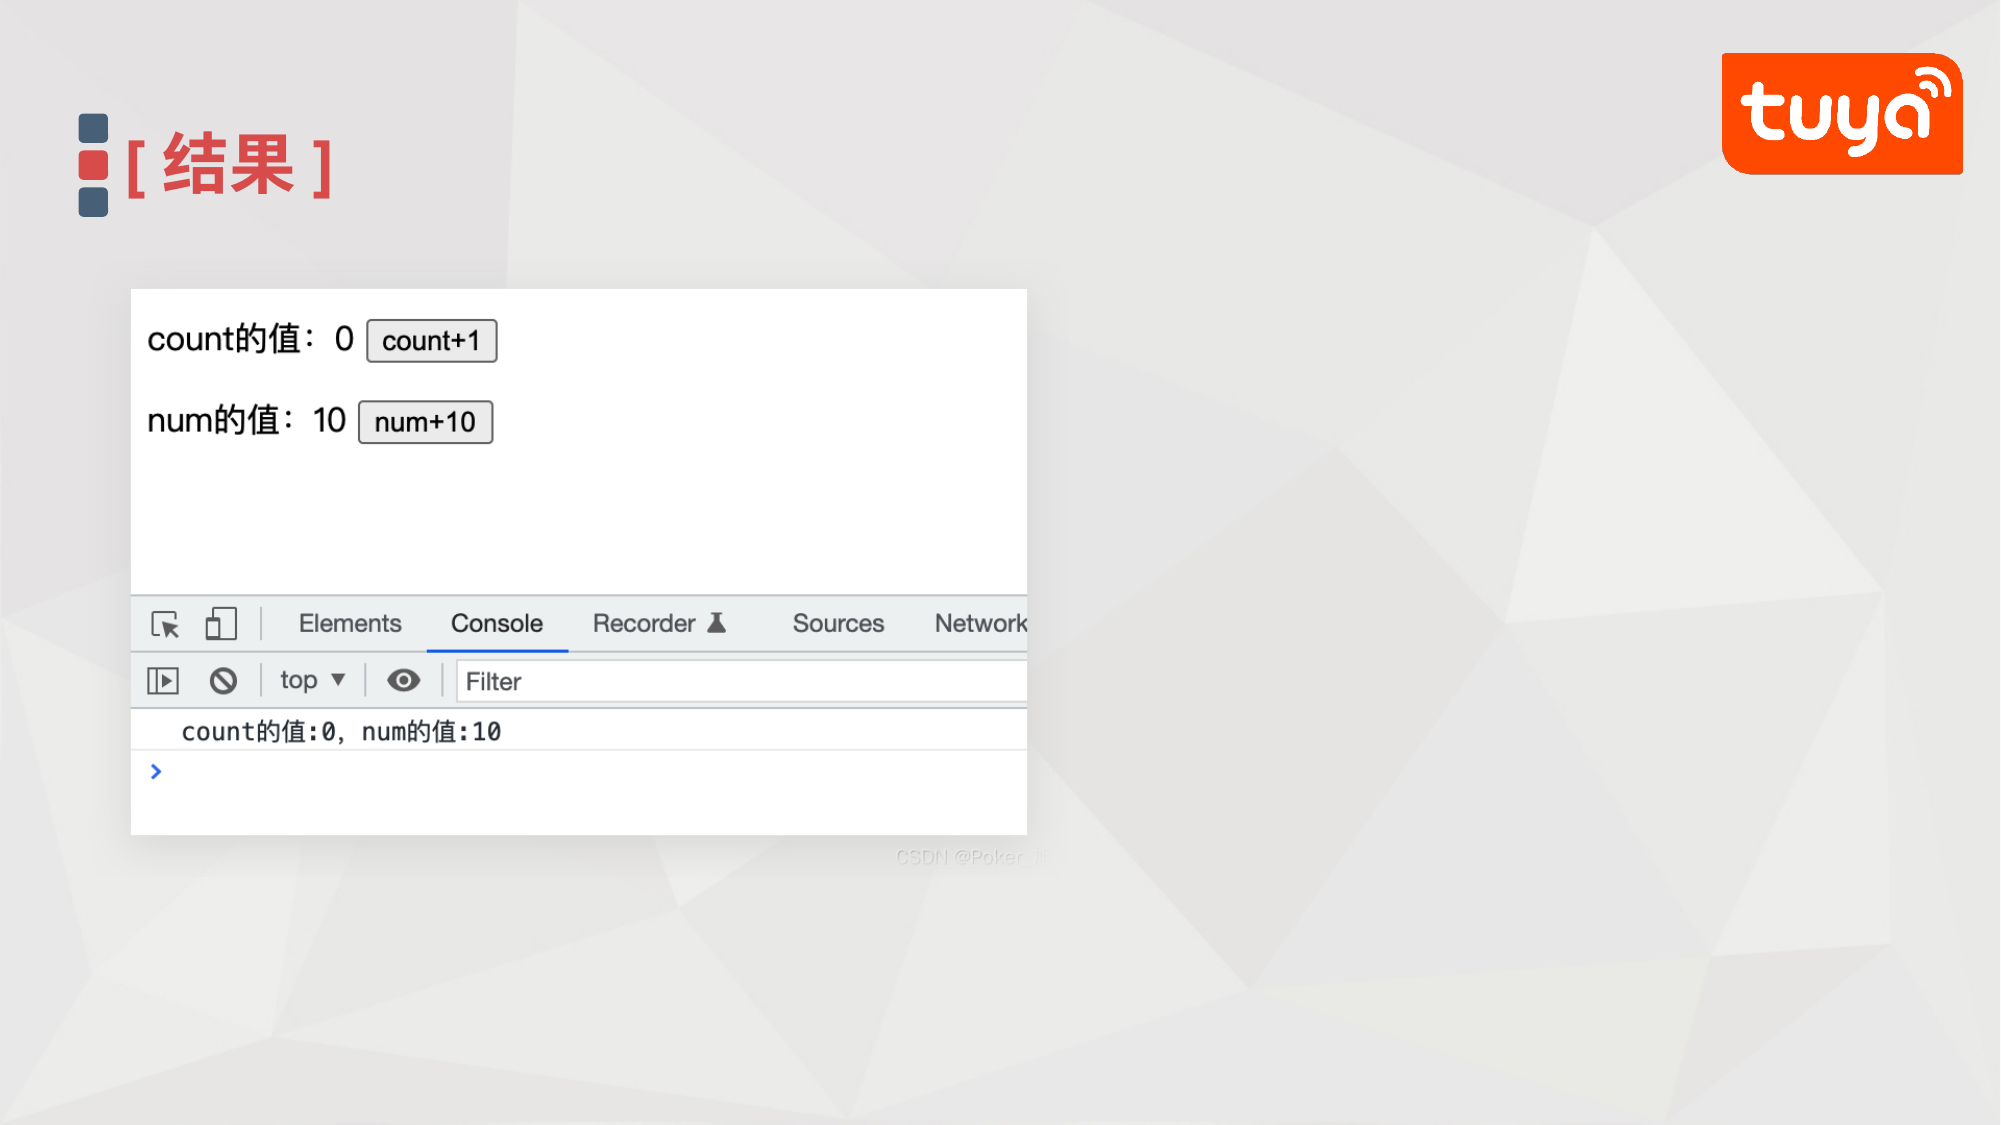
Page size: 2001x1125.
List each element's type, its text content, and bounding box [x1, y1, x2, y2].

text_box [结果] [110, 114, 1048, 210]
picture [0, 0, 2001, 1125]
